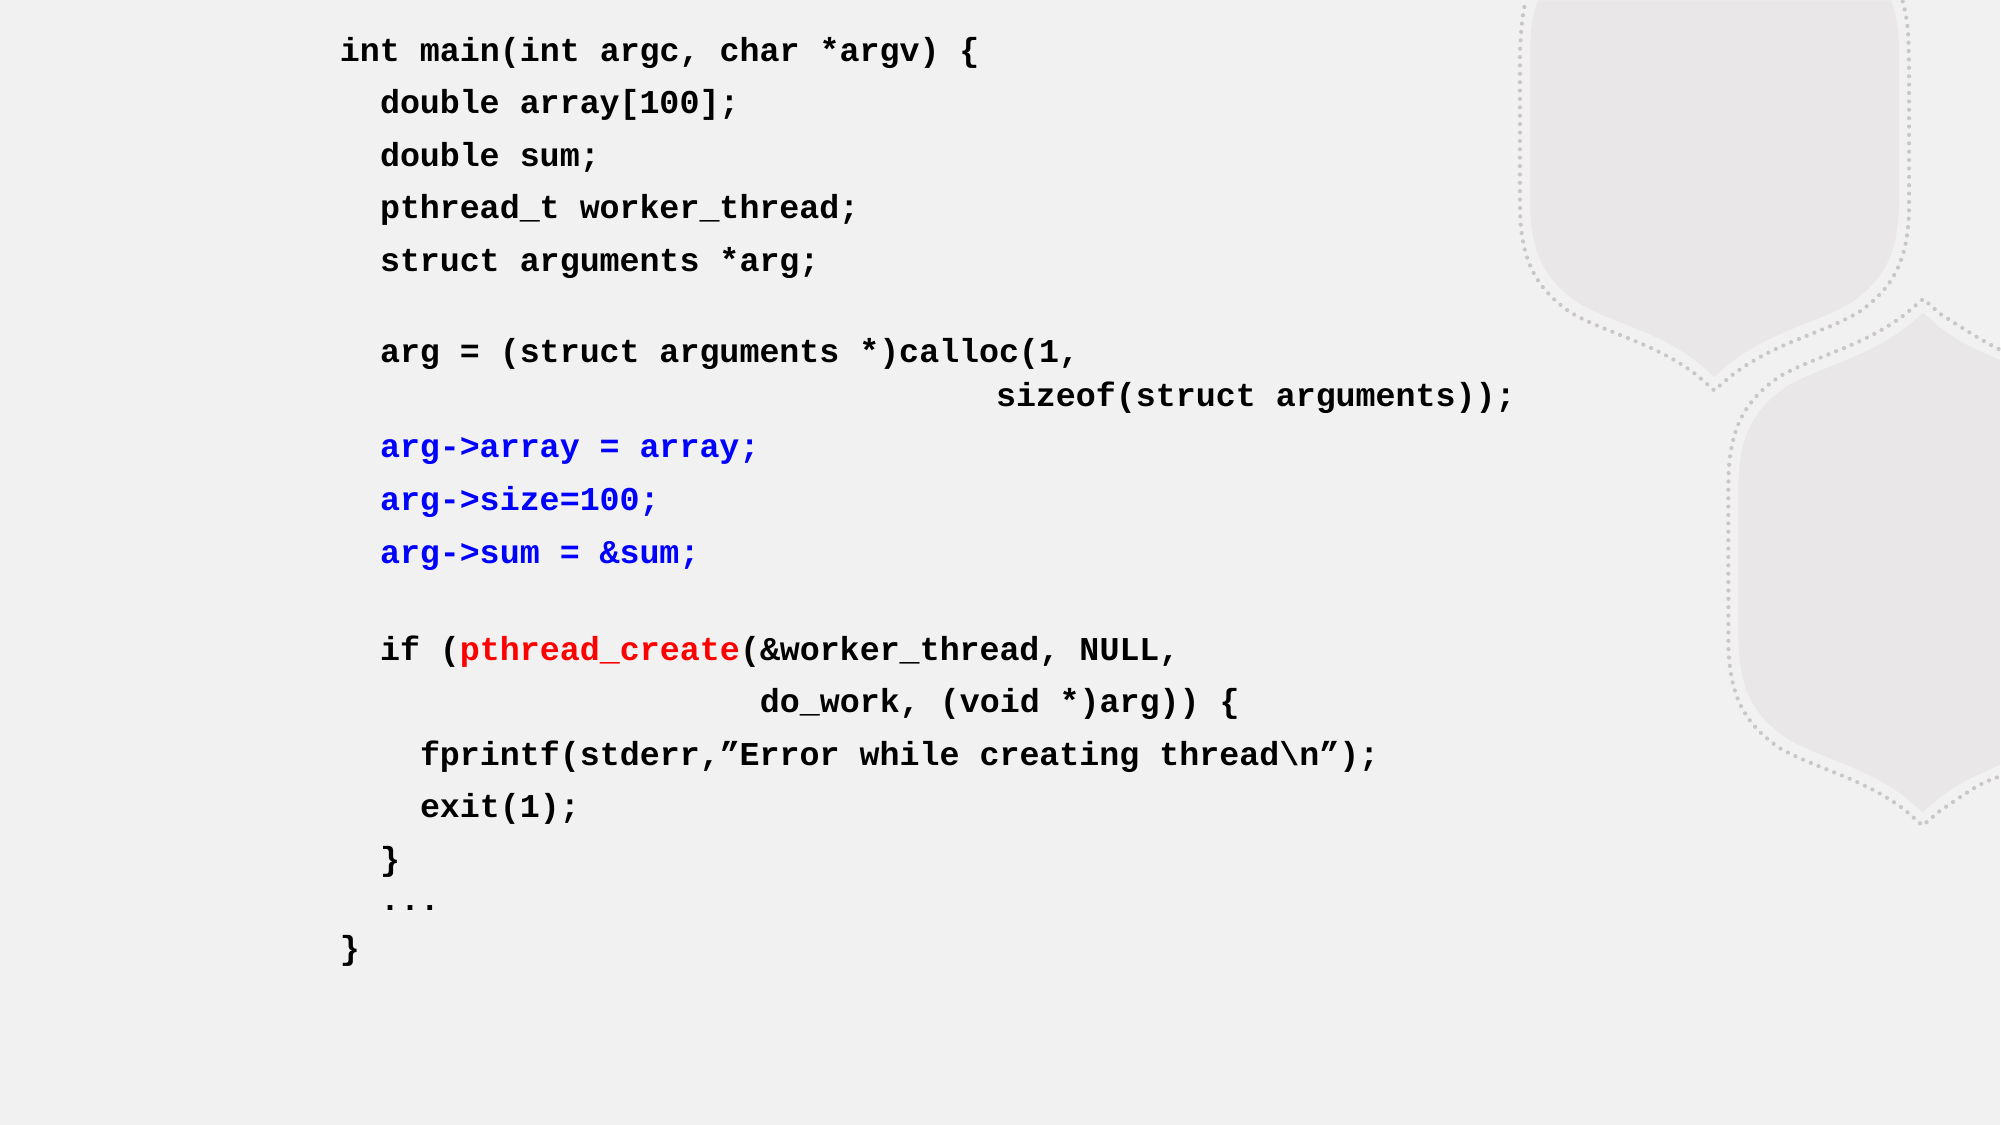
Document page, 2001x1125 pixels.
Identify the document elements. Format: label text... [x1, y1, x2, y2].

text_box int main(int argc, char *argv) { double array[100]; double sum; pthread_t worker_thread; struct arguments *arg; arg = (struct arguments *)calloc(1, sizeof(struct arguments)); arg->array = array; arg->size=100; arg->sum = &sum; if (pthread_create(&worker_thread, NULL, do_work, (void *)arg)) { fprintf(stderr,”Error while creating thread\n”); exit(1); } ... } [324, 24, 1675, 1017]
